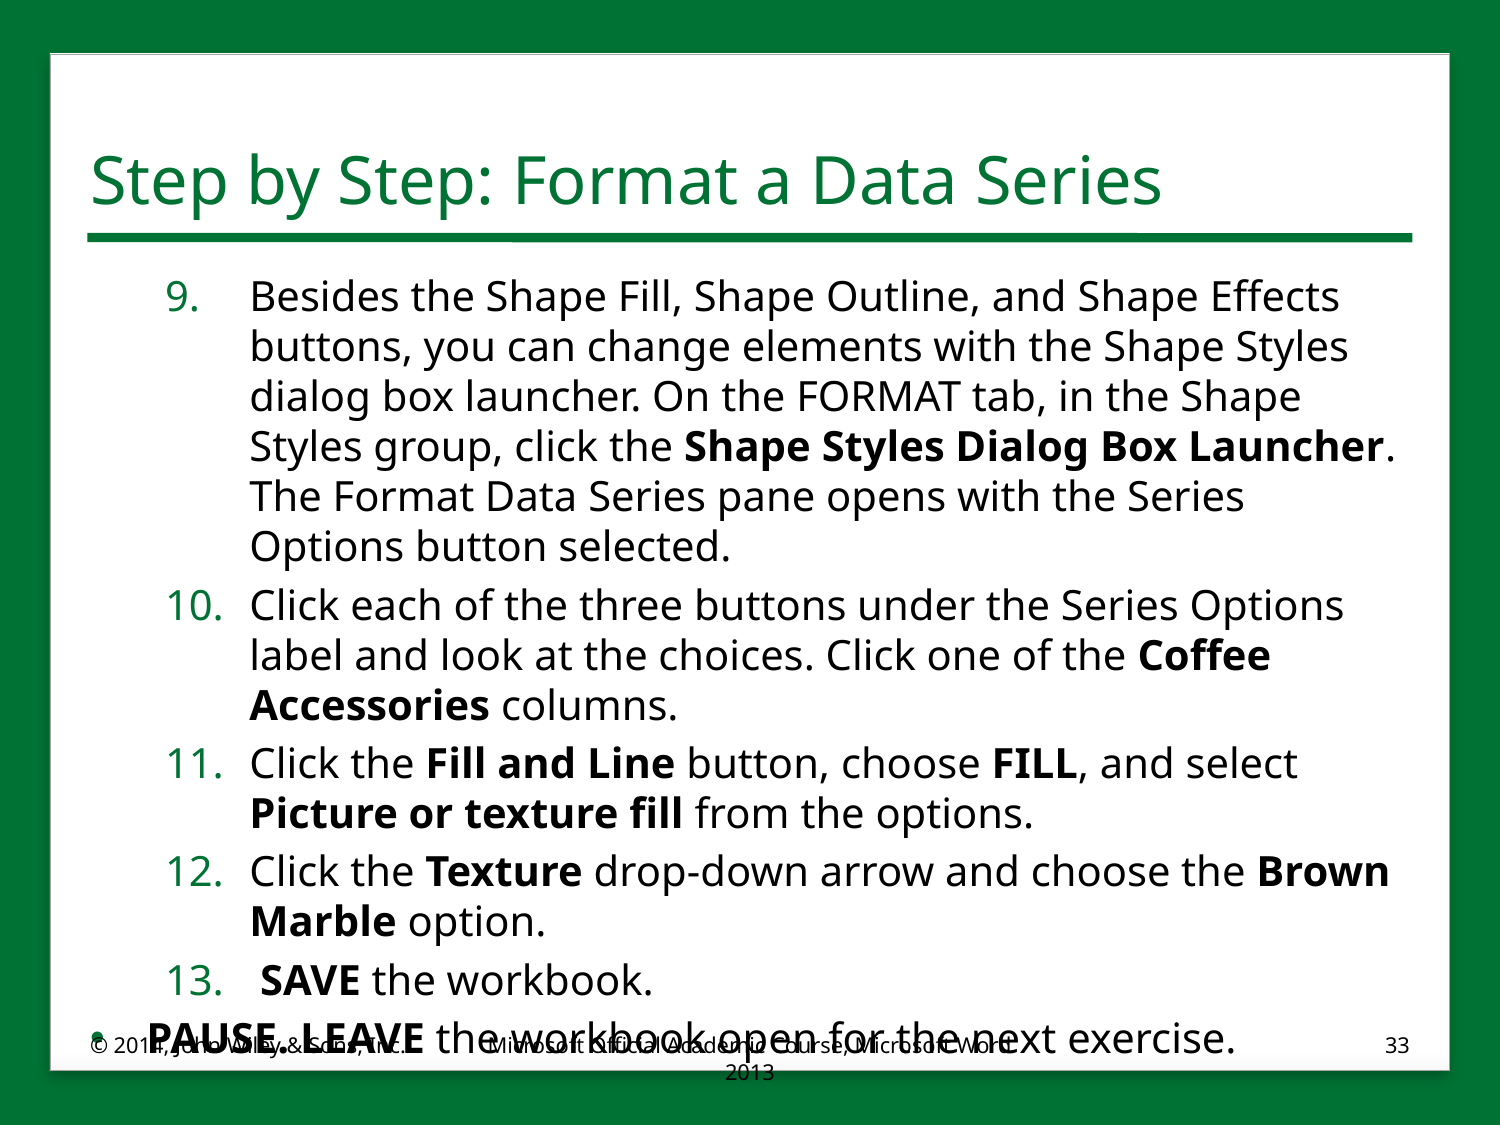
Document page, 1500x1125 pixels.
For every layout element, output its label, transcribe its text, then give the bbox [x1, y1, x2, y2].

slide_number 33 [1074, 1024, 1426, 1103]
footer Microsoft Official Academic Course, Microsoft Word 2013 [449, 1024, 1051, 1103]
list Besides the Shape Fill, Shape Outline, and Shape Effects buttons, you can change elements with the Shape Styles dialog box launcher. On the FORMAT tab, in the Shape Styles group, click the Shape Styles Dialog Box Launcher. The Format Data Series pane opens with the Series Options button selected. Click each of the three buttons under the Series Options label and look at the choices. Click one of the Coffee Accessories columns. Click the Fill and Line button, choose FILL, and select Picture or texture fill from the options. Click the Texture drop-down arrow and choose the Brown Marble option. SAVE the workbook. PAUSE. LEAVE the workbook open for the next exercise. [75, 262, 1425, 1063]
slide_number © 2014, John Wiley & Sons, Inc. [74, 1024, 426, 1103]
title Step by Step: Format a Data Series [74, 74, 1426, 226]
